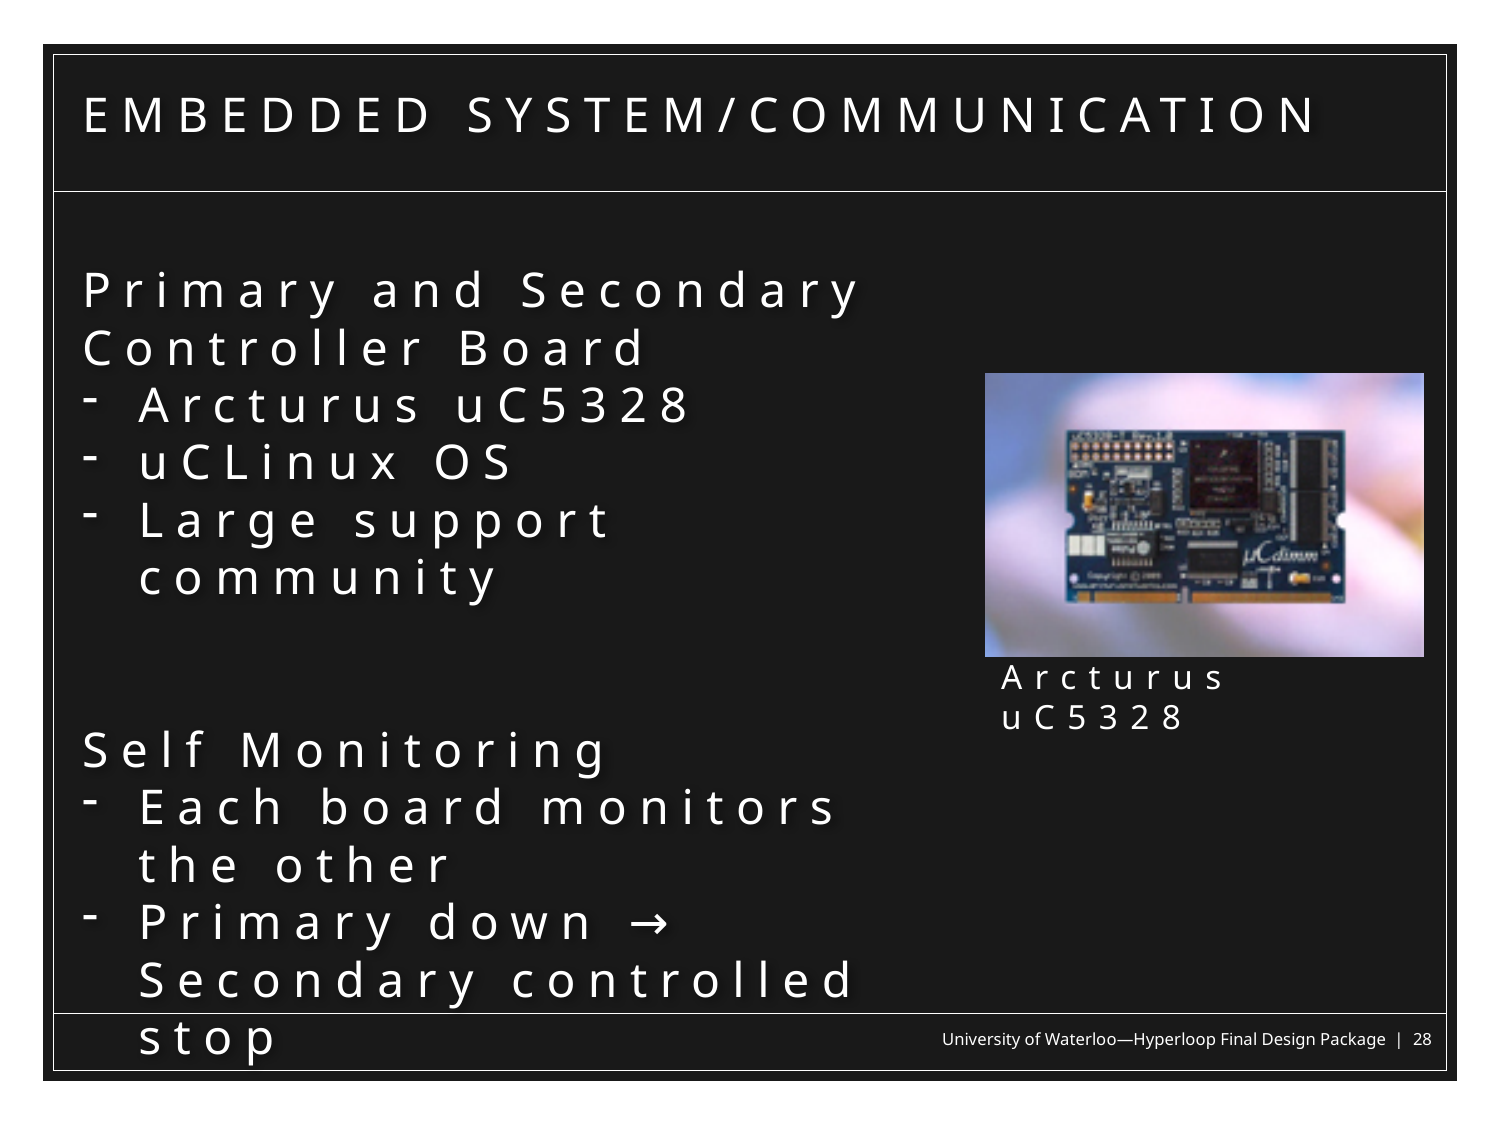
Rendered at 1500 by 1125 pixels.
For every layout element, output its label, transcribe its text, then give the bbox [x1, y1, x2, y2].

text_box Arcturus uC5328 [986, 648, 1447, 744]
text_box Primary and Secondary Controller Board Arcturus uC5328 uCLinux OS Large support community Self Monitoring Each board monitors the other Primary down → Secondary controlled stop [76, 254, 987, 929]
text_box [17, 19, 1483, 1106]
text_box EMBEDDED SYSTEM/COMMUNICATION [76, 79, 1424, 173]
text_box [53, 197, 1447, 1013]
picture [984, 373, 1424, 657]
text_box [53, 1018, 1447, 1071]
text_box [53, 54, 1447, 190]
